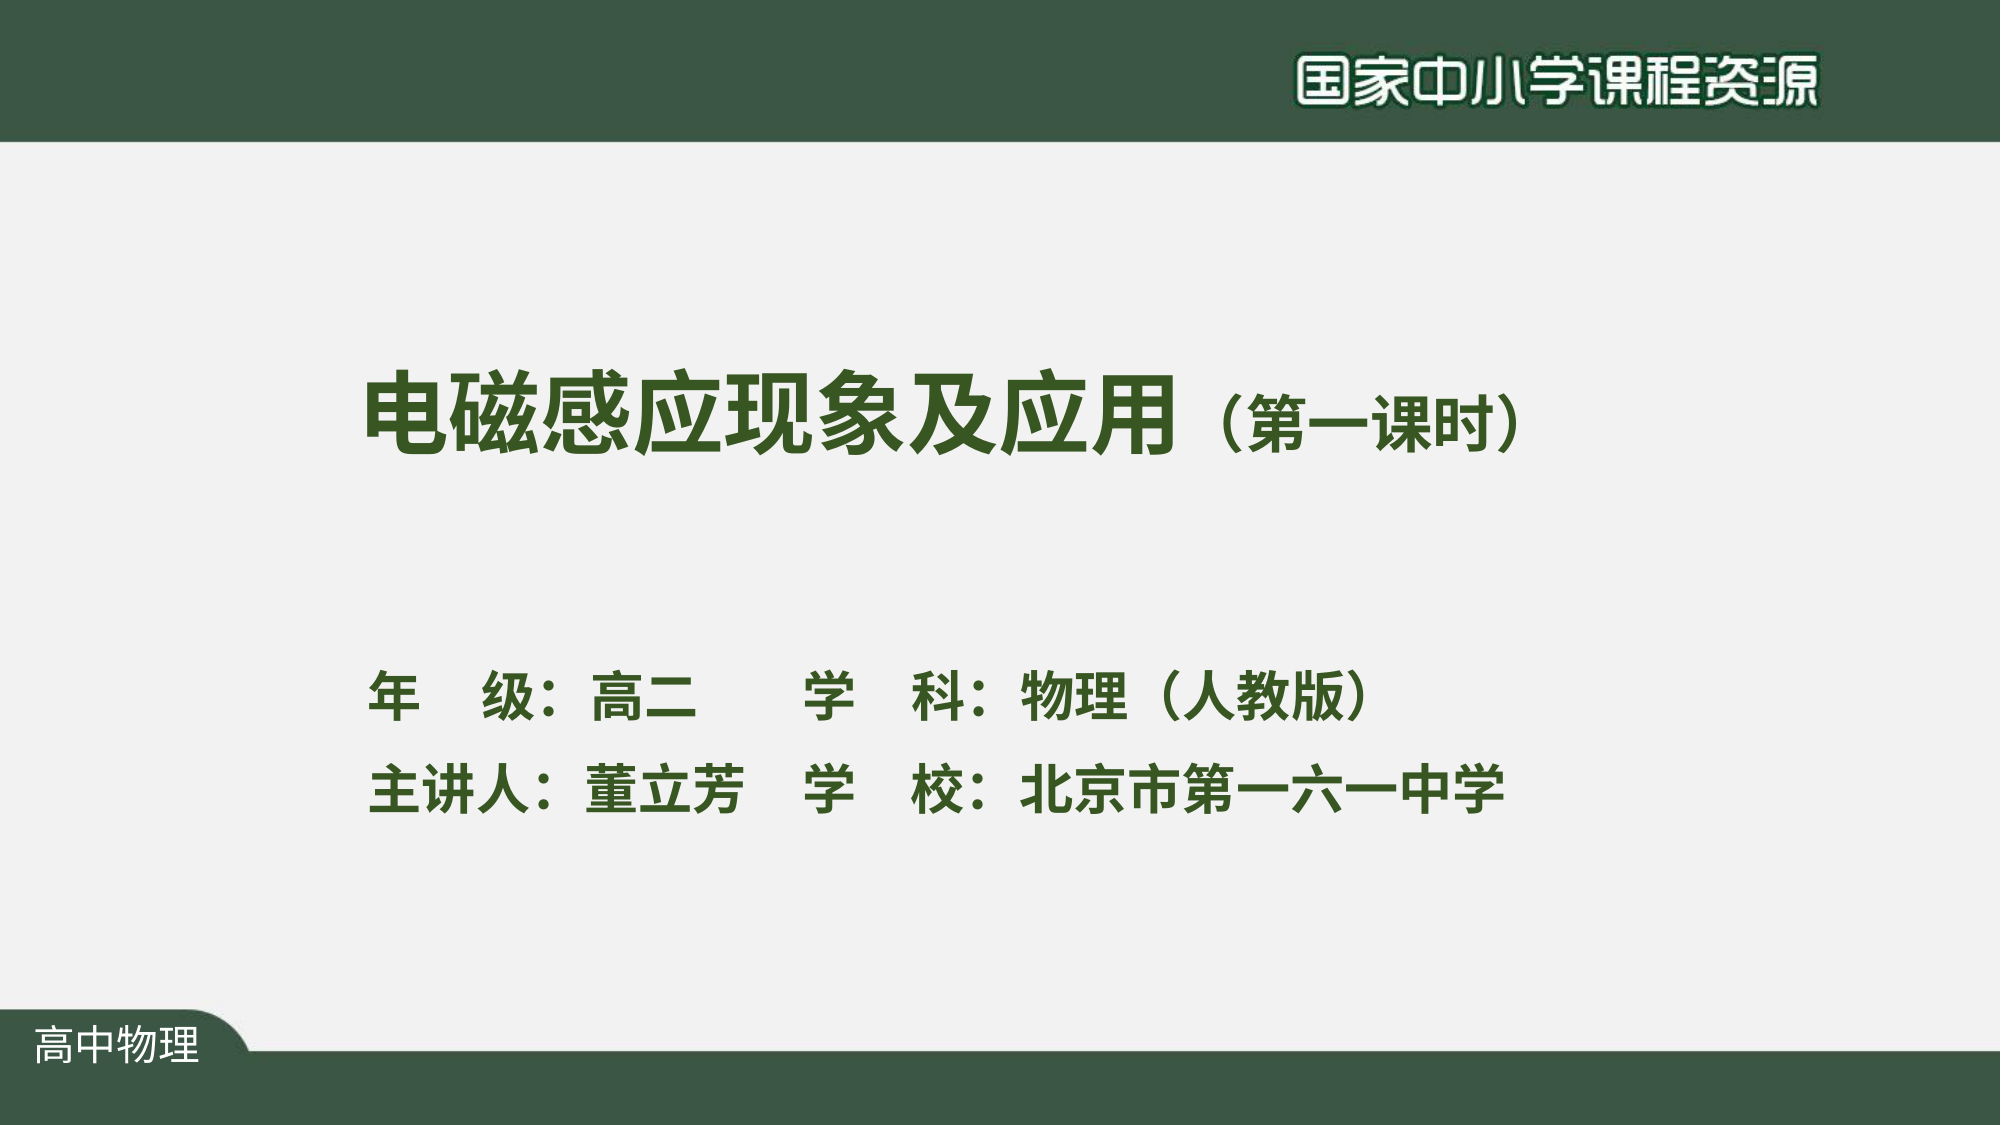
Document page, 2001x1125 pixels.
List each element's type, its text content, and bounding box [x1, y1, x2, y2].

table_cell 主讲人：董立芳 [363, 743, 775, 818]
table_header 科：物理（人教版） [884, 668, 1513, 743]
title 电磁感应现象及应用（第一课时） [354, 353, 1560, 544]
table_header 学 [775, 668, 884, 743]
footer 高中物理 [31, 1013, 202, 1125]
table_header 年 级：高二 [363, 668, 775, 743]
table_cell 校：北京市第一六一中学 [884, 743, 1513, 818]
picture [0, 0, 2000, 1125]
table_cell 学 [775, 743, 884, 818]
